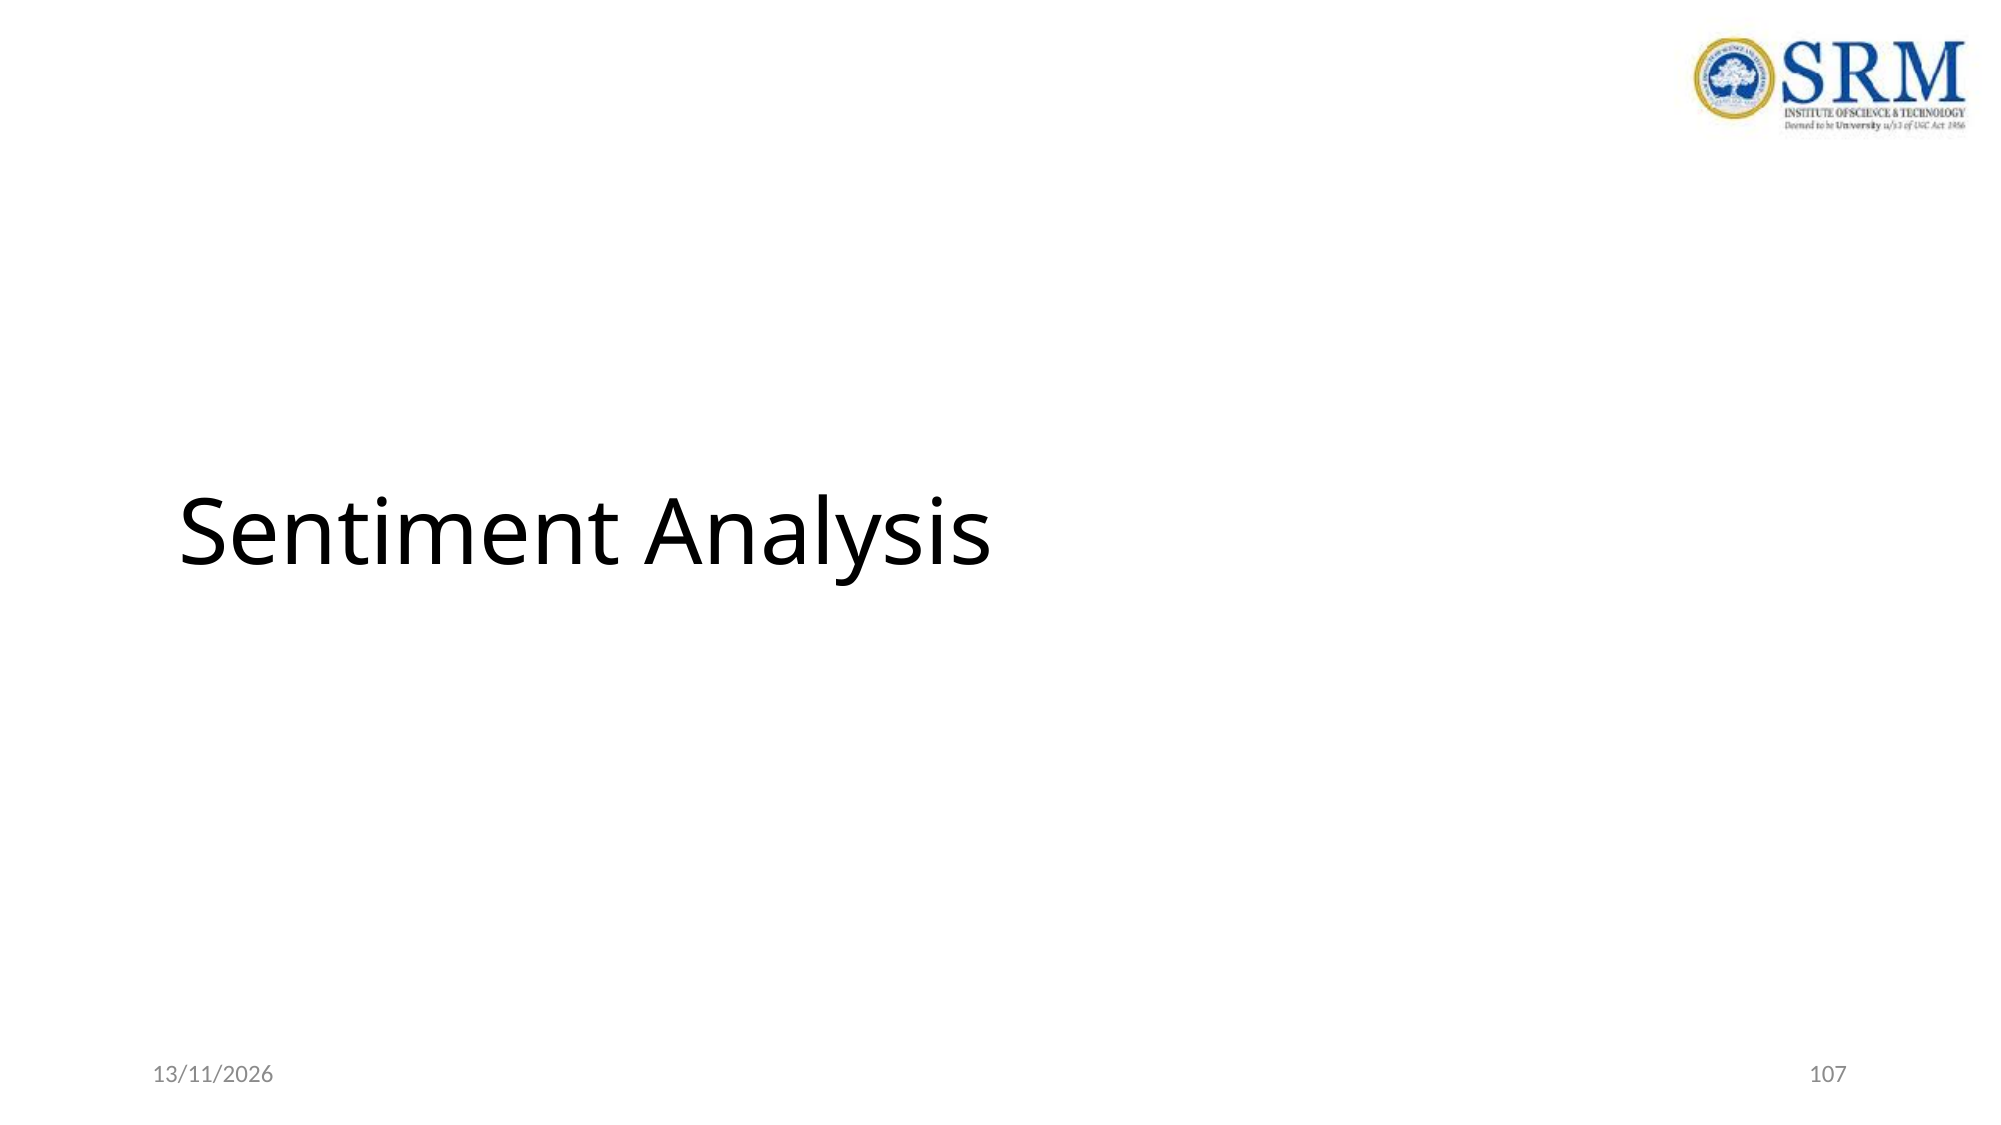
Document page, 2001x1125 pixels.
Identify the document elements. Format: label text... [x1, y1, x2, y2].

picture [1673, 15, 2000, 149]
title Sentiment Analysis [163, 480, 1889, 699]
slide_number 107 [1412, 1042, 1863, 1103]
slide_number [137, 1042, 588, 1103]
